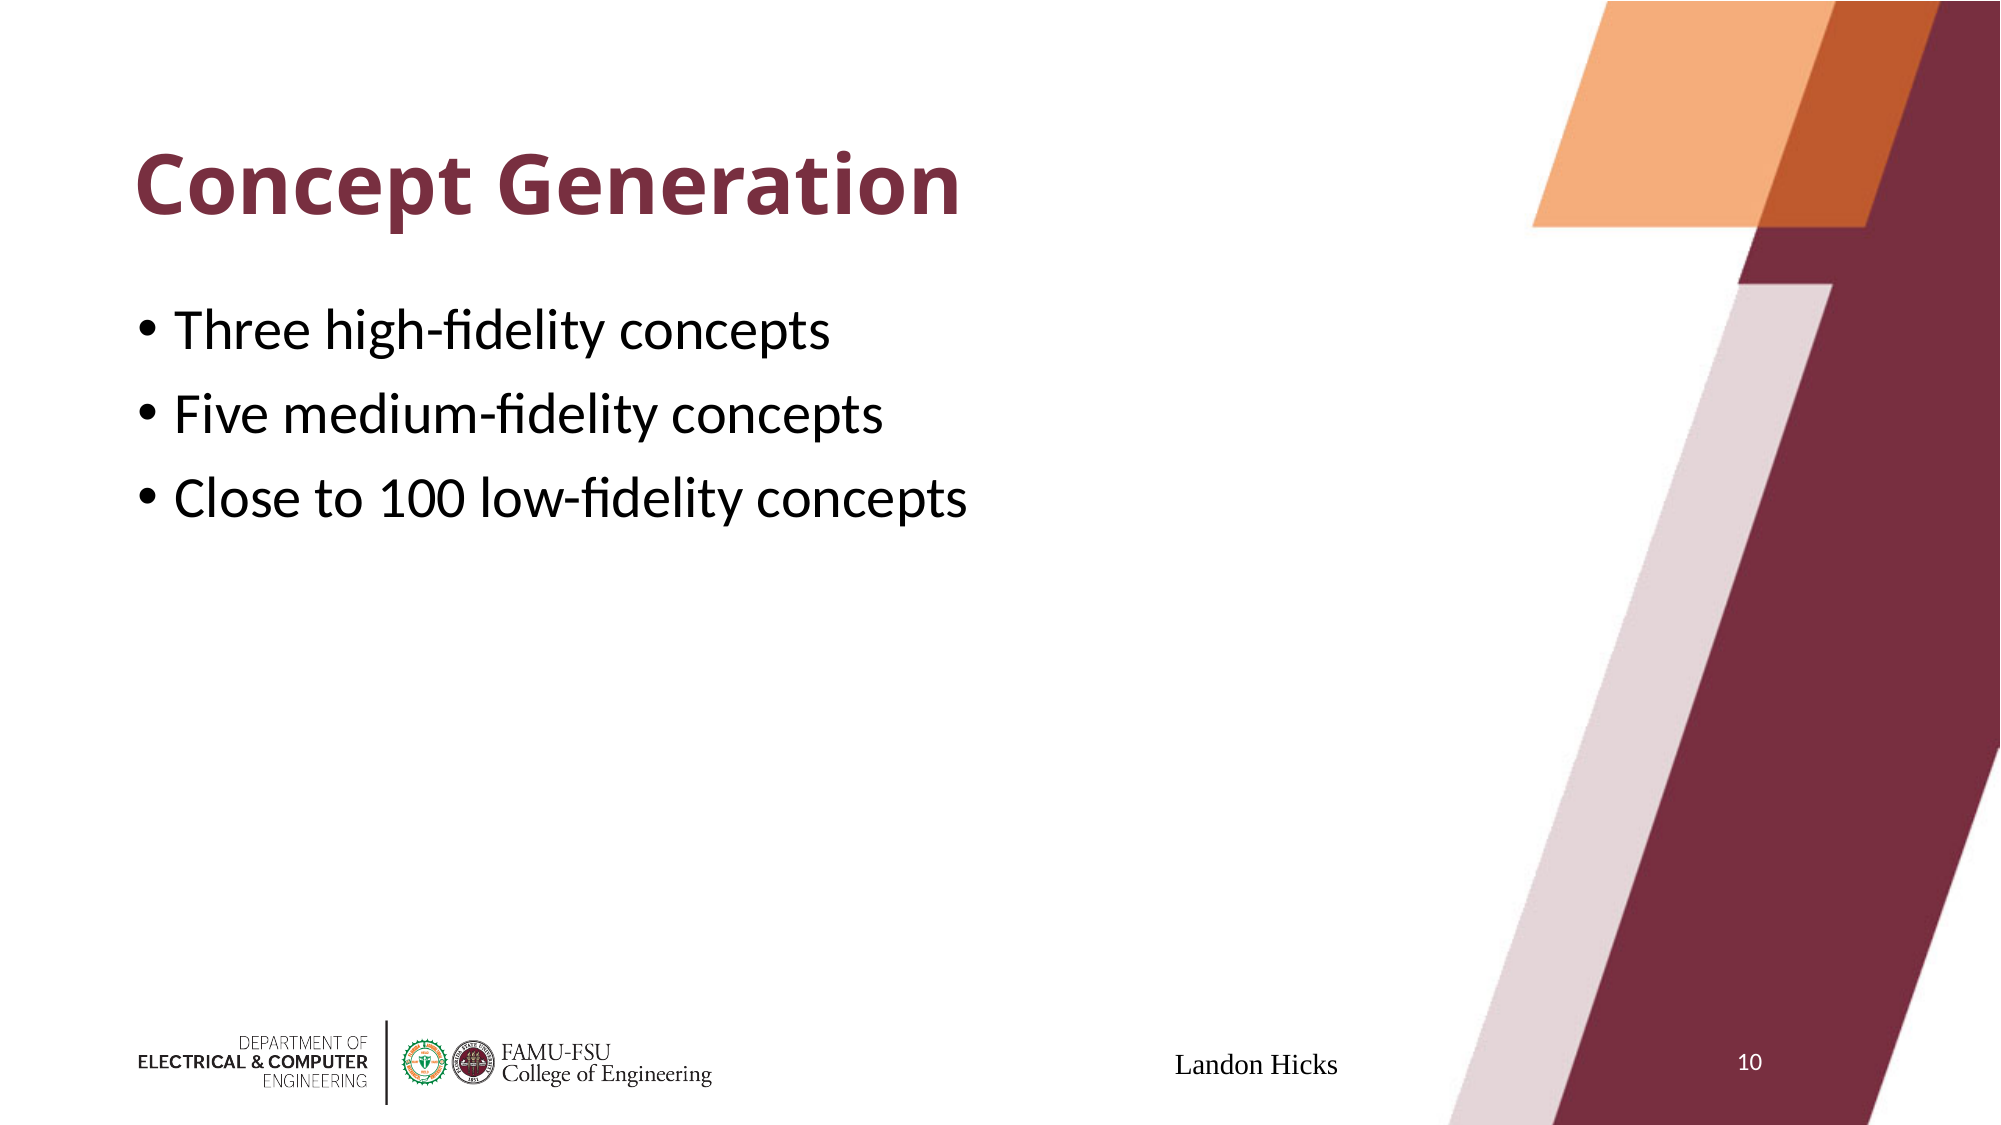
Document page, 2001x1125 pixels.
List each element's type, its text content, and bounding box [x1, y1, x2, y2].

list Three high-fidelity concepts Five medium-fidelity concepts Close to 100 low-fidelity concepts [137, 299, 1638, 1013]
footer Landon Hicks [1047, 1041, 1466, 1084]
picture [0, 1, 2000, 1125]
title Concept Generation [133, 75, 1526, 233]
slide_number 10 [1689, 1038, 1810, 1084]
